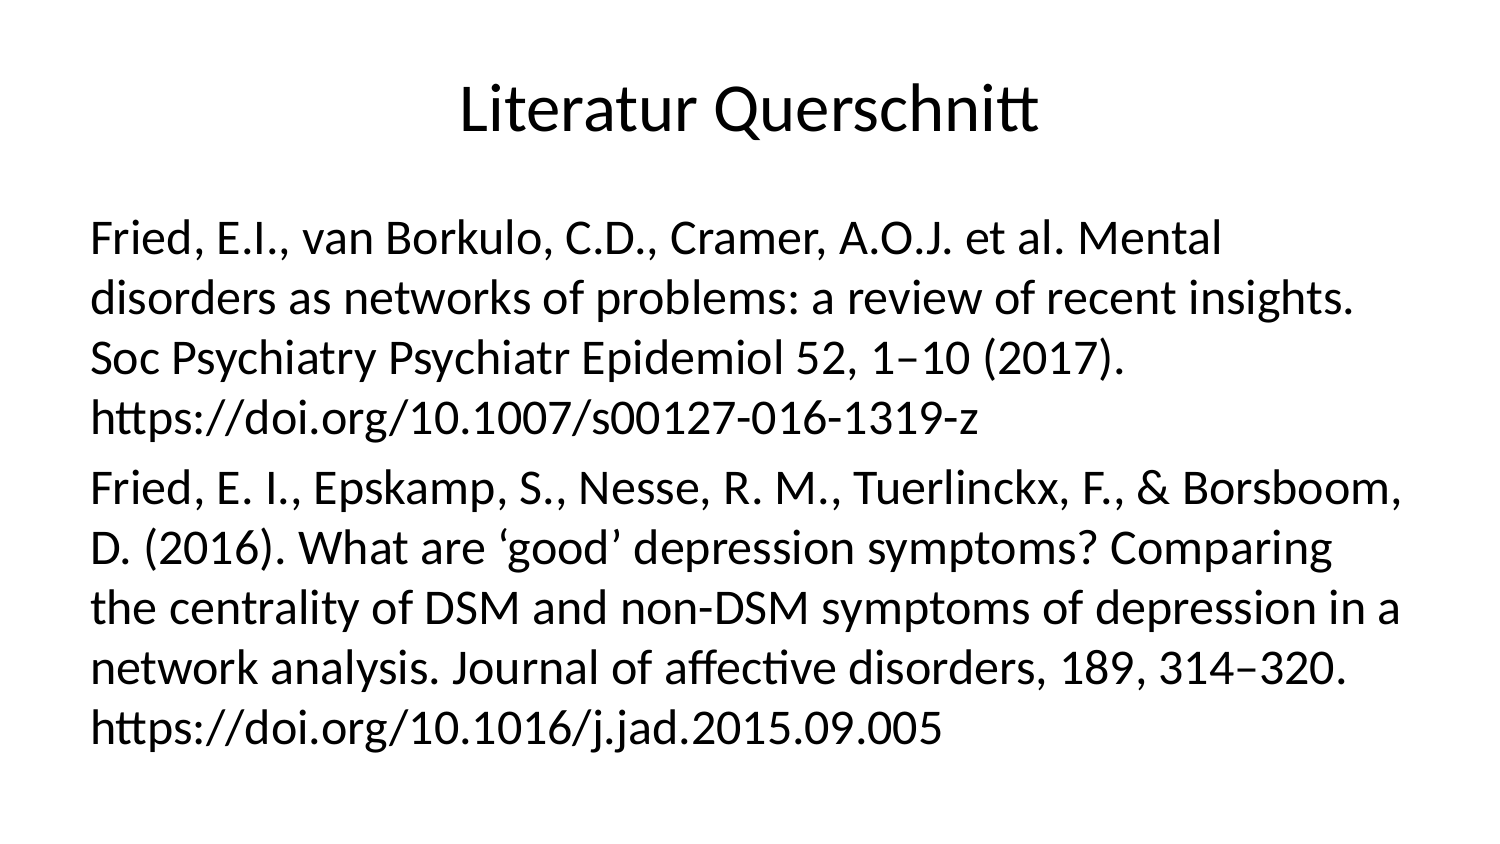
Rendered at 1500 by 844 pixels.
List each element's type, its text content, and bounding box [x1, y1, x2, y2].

title Literatur Querschnitt [75, 33, 1425, 175]
list Fried, E.I., van Borkulo, C.D., Cramer, A.O.J. et al. Mental disorders as networks of problems: a review of recent insights. Soc Psychiatry Psychiatr Epidemiol 52, 1–10 (2017). https://doi.org/10.1007/s00127-016-1319-z Fried, E. I., Epskamp, S., Nesse, R. M., Tuerlinckx, F., & Borsboom, D. (2016). What are ‘good’ depression symptoms? Comparing the centrality of DSM and non-DSM symptoms of depression in a network analysis. Journal of affective disorders, 189, 314–320. https://doi.org/10.1016/j.jad.2015.09.005 [75, 196, 1425, 754]
